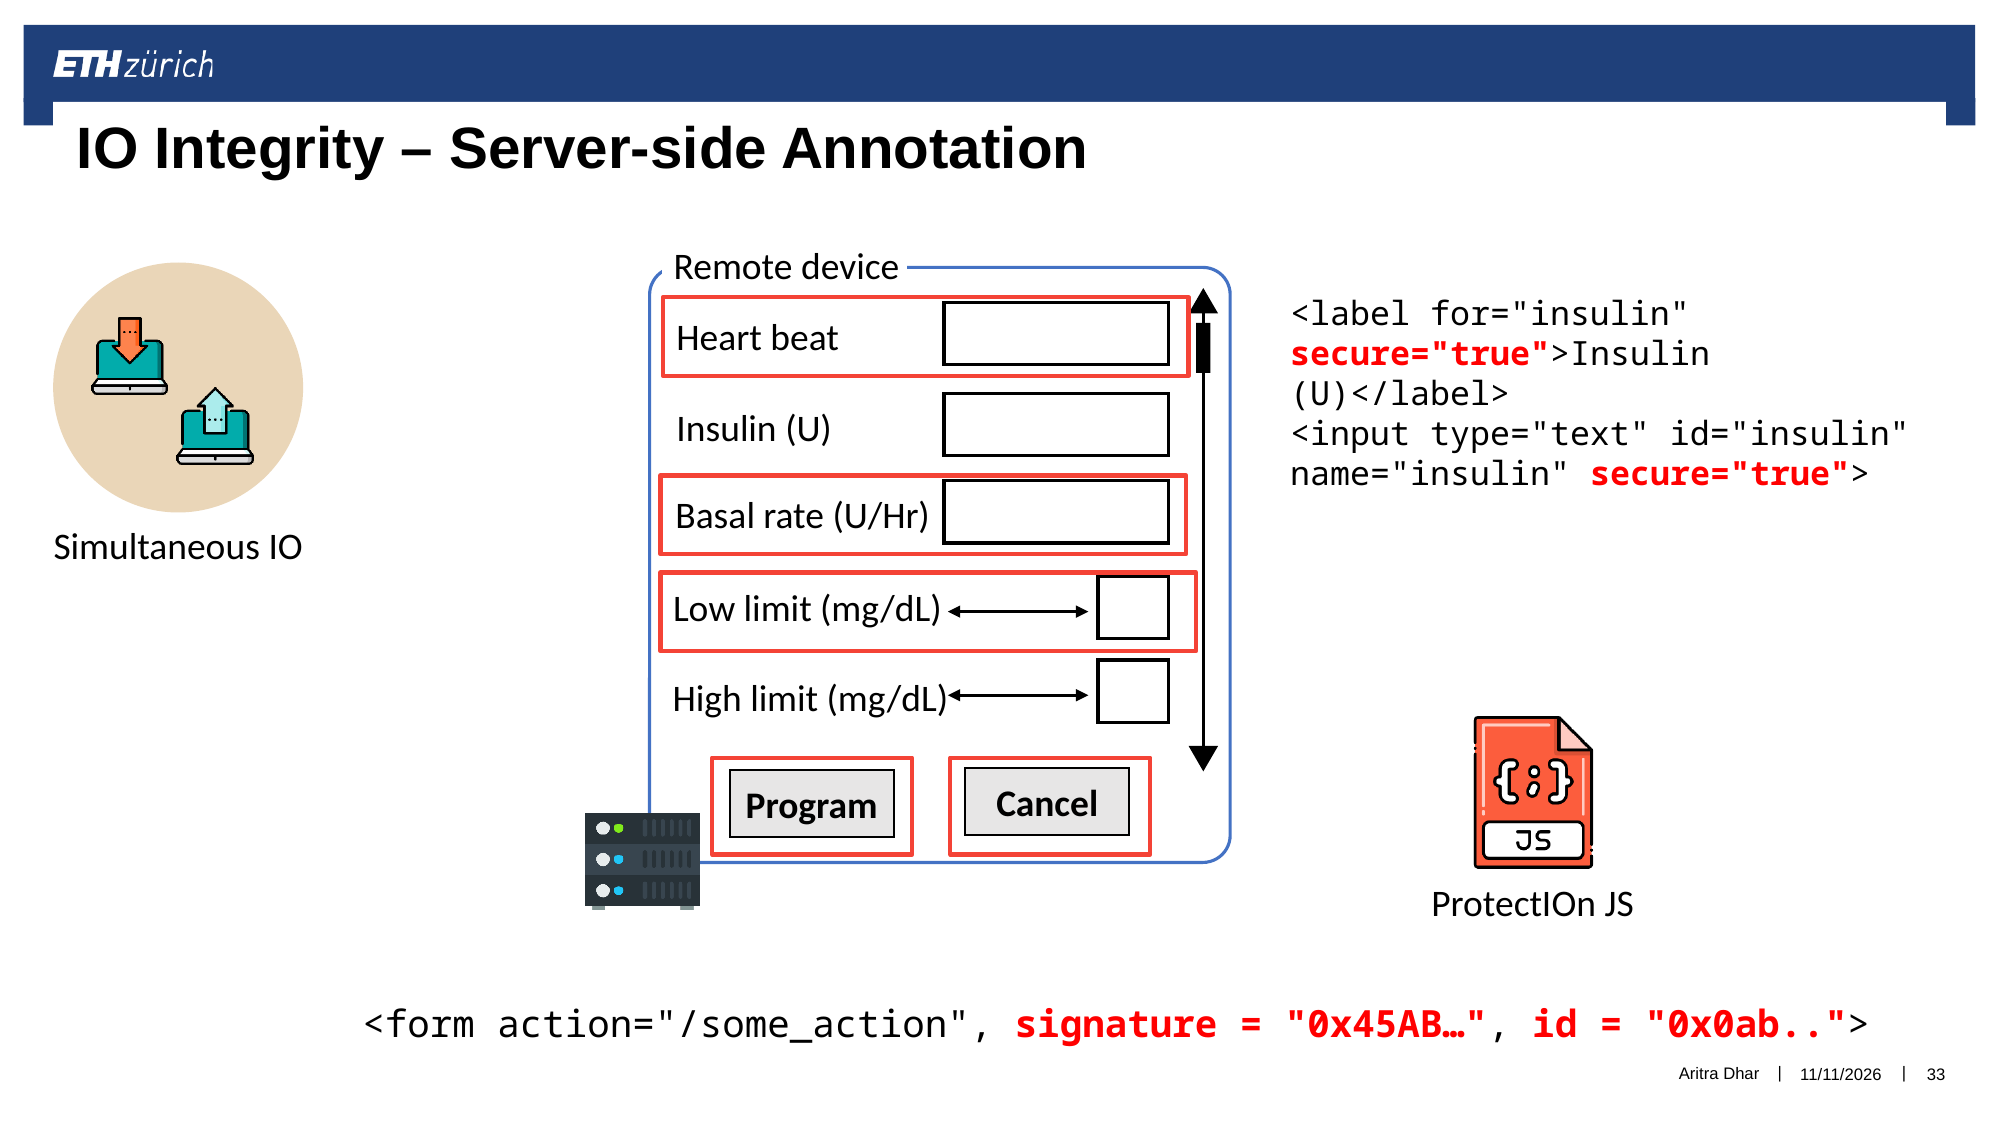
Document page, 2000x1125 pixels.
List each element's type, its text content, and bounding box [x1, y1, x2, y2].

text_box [649, 234, 1231, 863]
text_box <form action="/some_action", signature = "0x45AB…", id = "0x0ab.."> [347, 992, 1889, 1052]
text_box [52, 262, 304, 513]
text_box <label for="insulin" secure="true">Insulin (U)</label> <input type="text" id="insulin" name="insulin" secure="true"> [1275, 285, 1946, 500]
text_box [1415, 713, 1651, 932]
picture [584, 803, 701, 919]
footer Aritra Dhar [999, 1052, 1760, 1111]
title IO Integrity – Server-side Annotation [53, 101, 1946, 262]
slide_number 33 [1906, 1034, 1966, 1112]
text_box Simultaneous IO [38, 514, 318, 575]
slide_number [1790, 1034, 1892, 1112]
